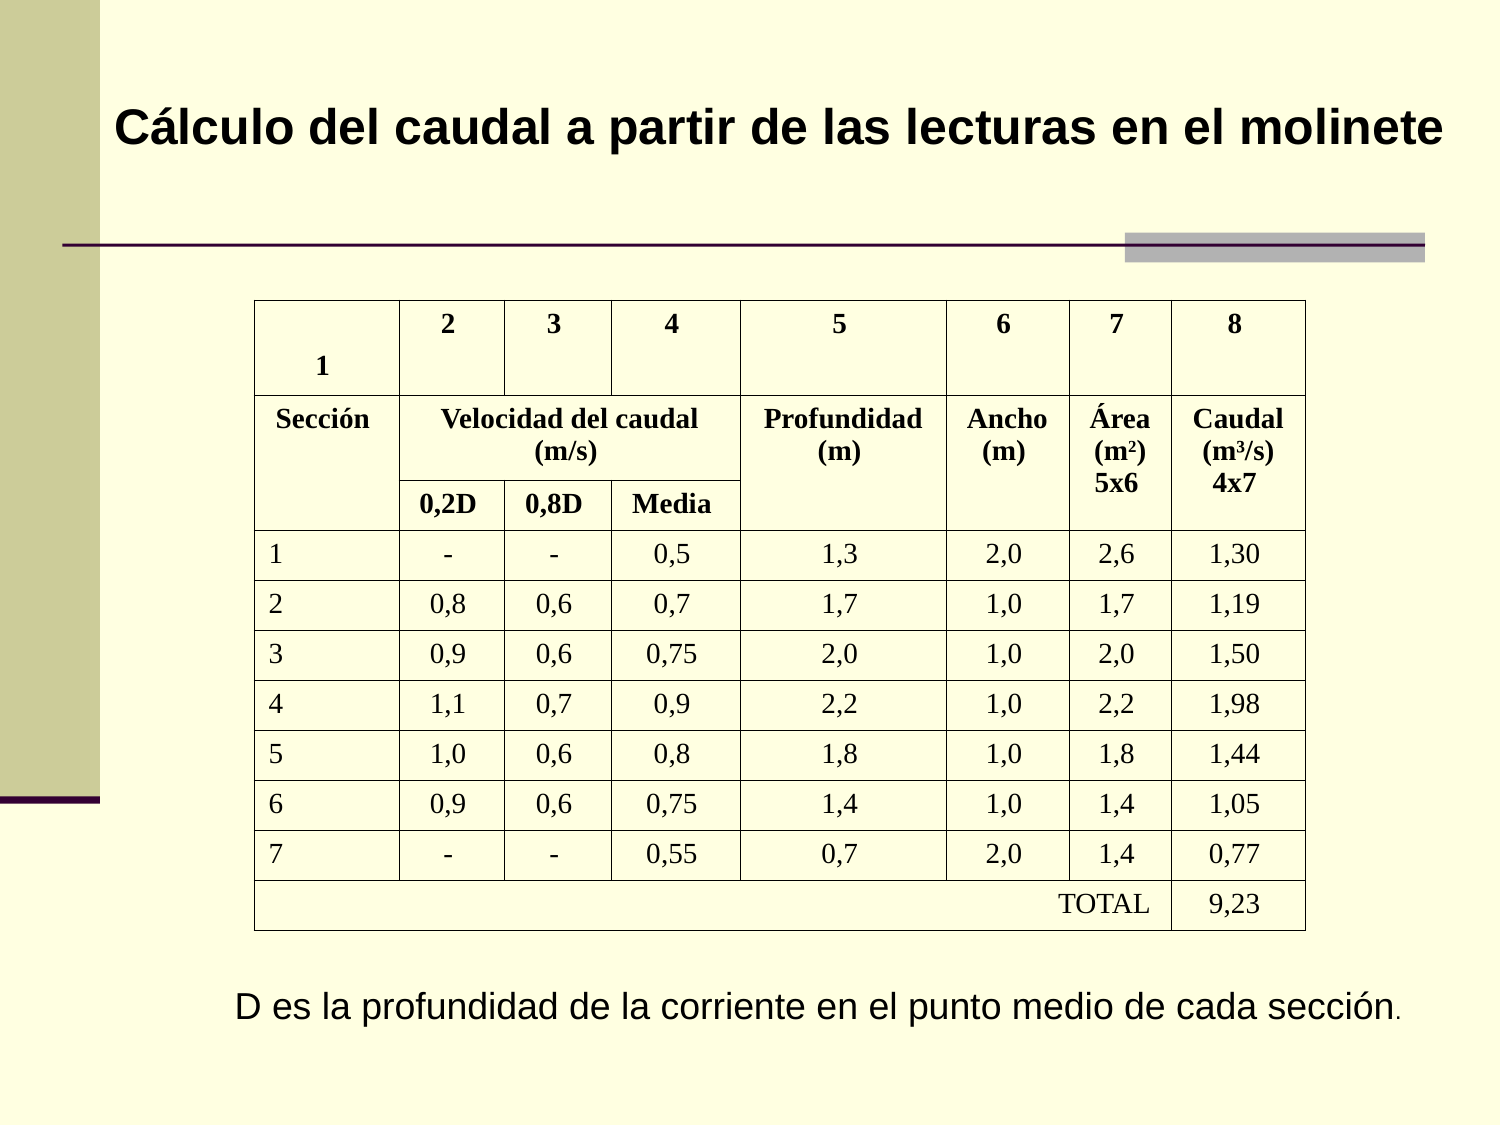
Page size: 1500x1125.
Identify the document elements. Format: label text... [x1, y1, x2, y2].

table_cell 0,75 [612, 781, 740, 830]
table_cell 1,0 [947, 631, 1069, 680]
table_cell 0,9 [400, 631, 504, 680]
table_cell 0,75 [612, 631, 740, 680]
table_cell 0,7 [741, 831, 946, 880]
table_cell Sección [255, 396, 399, 530]
table_cell 0,8 [400, 581, 504, 630]
table_cell 0,6 [505, 631, 611, 680]
table_cell 0,7 [612, 581, 740, 630]
table_cell 1,44 [1172, 731, 1305, 780]
table_cell 1,0 [947, 681, 1069, 730]
table_cell Ancho (m) [947, 396, 1069, 530]
table_cell 1,4 [1070, 781, 1171, 830]
table_cell 0,8D [505, 481, 611, 530]
table_cell 2,2 [741, 681, 946, 730]
table_cell Área (m2) 5x6 [1070, 396, 1171, 530]
table_header 1 [255, 301, 399, 395]
table_cell - [400, 831, 504, 880]
table_cell 0,6 [505, 731, 611, 780]
table_cell 2,2 [1070, 681, 1171, 730]
table_cell 5 [255, 731, 399, 780]
table_cell Caudal (m³/s) 4x7 [1172, 396, 1305, 530]
table_header 2 [400, 301, 504, 395]
table_cell 0,9 [612, 681, 740, 730]
table_cell 0,7 [505, 681, 611, 730]
table_cell TOTAL [255, 881, 1171, 930]
table_cell - [400, 531, 504, 580]
table_cell - [505, 531, 611, 580]
table_cell Velocidad del caudal (m/s) [400, 396, 740, 480]
table_cell 0,77 [1172, 831, 1305, 880]
table_cell 1,4 [741, 781, 946, 830]
table_cell 2,0 [947, 531, 1069, 580]
table_cell 9,23 [1172, 881, 1305, 930]
table_cell 1,0 [400, 731, 504, 780]
table_header 4 [612, 301, 740, 395]
table_cell 0,9 [400, 781, 504, 830]
table_cell 1,7 [741, 581, 946, 630]
table_cell 2,0 [741, 631, 946, 680]
table_cell - [505, 831, 611, 880]
table_cell 1,1 [400, 681, 504, 730]
table_cell 1,05 [1172, 781, 1305, 830]
table_header 8 [1172, 301, 1305, 395]
table_cell 7 [255, 831, 399, 880]
text_box Cálculo del caudal a partir de las lecturas en el molinete [99, 86, 1475, 163]
table_cell 0,6 [505, 781, 611, 830]
table_cell 0,8 [612, 731, 740, 780]
table_cell 1,8 [1070, 731, 1171, 780]
table_cell 0,5 [612, 531, 740, 580]
table_cell 1,0 [947, 731, 1069, 780]
table_header 3 [505, 301, 611, 395]
table_cell 1,7 [1070, 581, 1171, 630]
table_cell 2 [255, 581, 399, 630]
table_header 5 [741, 301, 946, 395]
table_cell 4 [255, 681, 399, 730]
table_cell 1,98 [1172, 681, 1305, 730]
table_cell 1,19 [1172, 581, 1305, 630]
table_cell 1,8 [741, 731, 946, 780]
table_cell Profundidad (m) [741, 396, 946, 530]
text_box D es la profundidad de la corriente en el punto medio de cada sección. [219, 974, 1417, 1035]
table_cell 0,55 [612, 831, 740, 880]
table_cell 1,50 [1172, 631, 1305, 680]
table_cell Media [612, 481, 740, 530]
table_header 7 [1070, 301, 1171, 395]
table_cell 1,3 [741, 531, 946, 580]
table_cell 2,0 [947, 831, 1069, 880]
table_cell 1,30 [1172, 531, 1305, 580]
table_cell 0,6 [505, 581, 611, 630]
table_cell 2,6 [1070, 531, 1171, 580]
table_cell 3 [255, 631, 399, 680]
table_cell 1,0 [947, 781, 1069, 830]
table_cell 1,0 [947, 581, 1069, 630]
table_cell 1,4 [1070, 831, 1171, 880]
table_cell 6 [255, 781, 399, 830]
table_cell 0,2D [400, 481, 504, 530]
table_cell 1 [255, 531, 399, 580]
table_cell 2,0 [1070, 631, 1171, 680]
table_header 6 [947, 301, 1069, 395]
